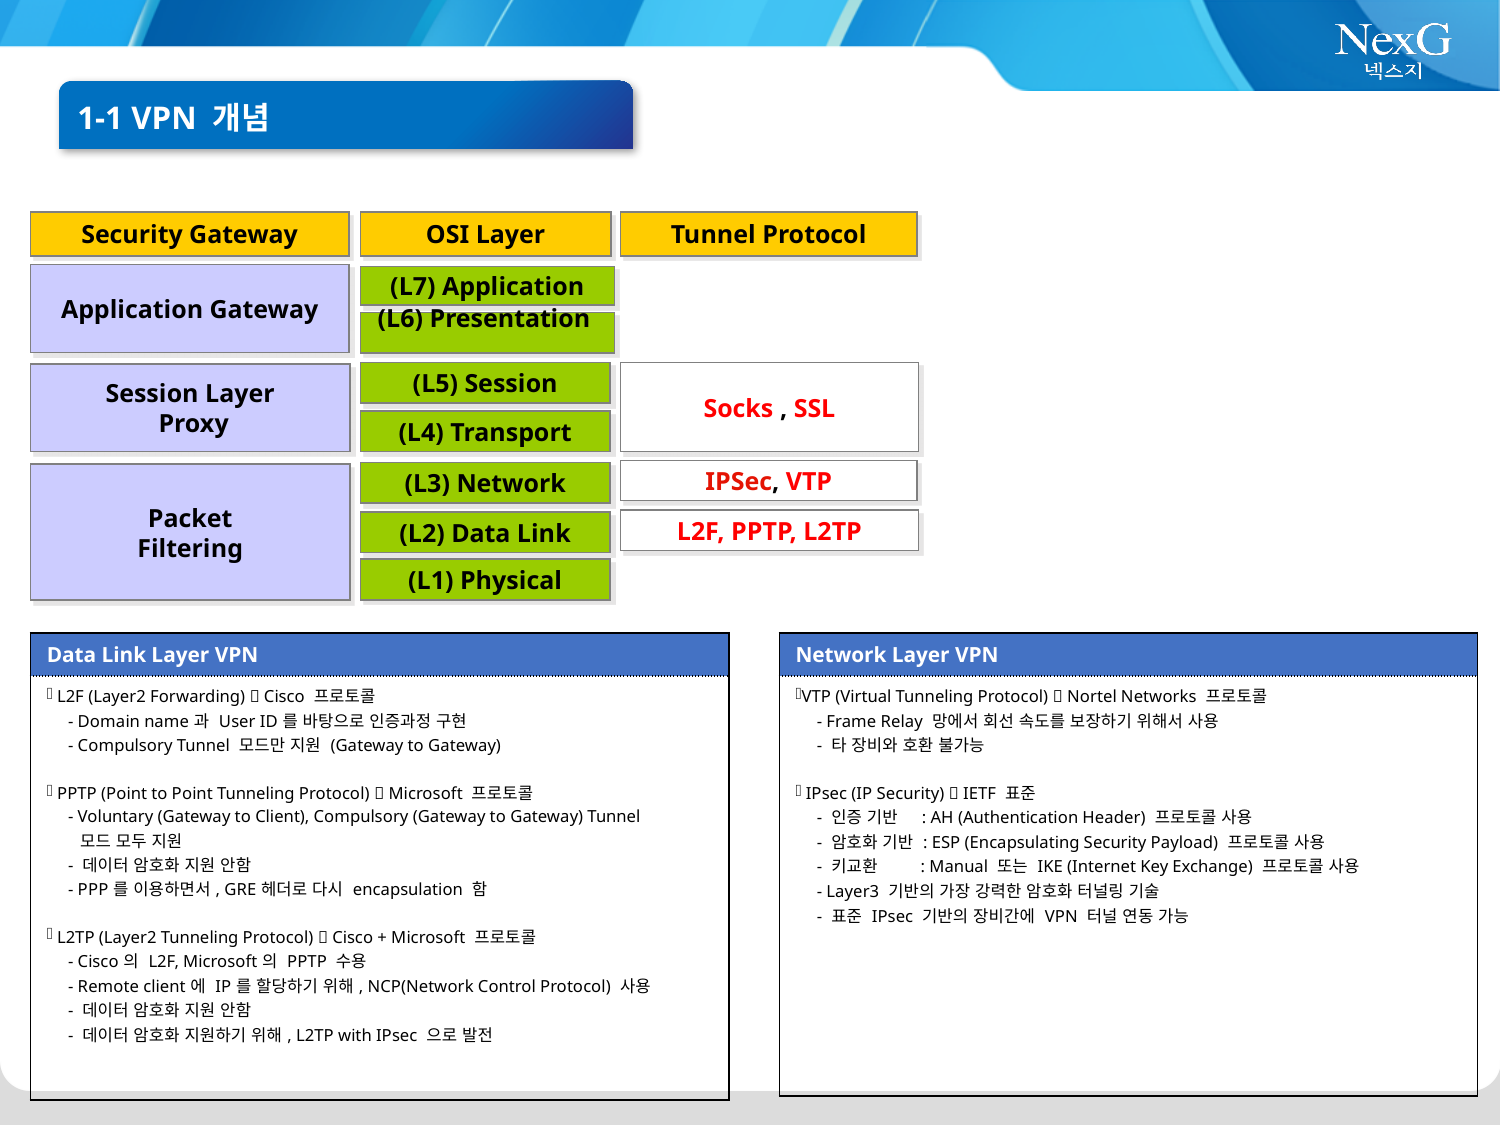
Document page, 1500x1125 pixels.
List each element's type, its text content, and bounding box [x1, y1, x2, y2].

text_box 1-1 VPN 개념 [58, 80, 633, 149]
table_header Network Layer VPN [780, 634, 1477, 676]
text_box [30, 211, 919, 601]
table_header Data Link Layer VPN [31, 634, 728, 676]
table_cell L2F (Layer2 Forwarding)  Cisco 프로토콜 - Domain name과 User ID를 바탕으로 인증과정 구현 - Compulsory Tunnel 모드만 지원 (Gateway to Gateway) PPTP (Point to Point Tunneling Protocol)  Microsoft 프로토콜 - Voluntary (Gateway to Client), Compulsory (Gateway to Gateway) Tunnel 모드 모두 지원 - 데이터 암호화 지원 안함 - PPP를 이용하면서, GRE헤더로 다시 encapsulation 함 L2TP (Layer2 Tunneling Protocol)  Cisco + Microsoft 프로토콜 - Cisco의 L2F, Microsoft의 PPTP 수용 - Remote client에 IP를 할당하기 위해, NCP(Network Control Protocol) 사용 - 데이터 암호화 지원 안함 - 데이터 암호화 지원하기 위해, L2TP with IPsec 으로 발전 [31, 676, 728, 1099]
picture [1335, 23, 1452, 80]
table_cell VTP (Virtual Tunneling Protocol)  Nortel Networks 프로토콜 - Frame Relay 망에서 회선 속도를 보장하기 위해서 사용 - 타 장비와 호환 불가능 IPsec (IP Security)  IETF 표준 - 인증 기반 : AH (Authentication Header) 프로토콜 사용 - 암호화 기반 : ESP (Encapsulating Security Payload) 프로토콜 사용 - 키교환 : Manual 또는 IKE (Internet Key Exchange) 프로토콜 사용 - Layer3 기반의 가장 강력한 암호화 터널링 기술 - 표준 IPsec 기반의 장비간에 VPN 터널 연동 가능 [780, 676, 1477, 1095]
picture [0, 91, 1500, 1125]
